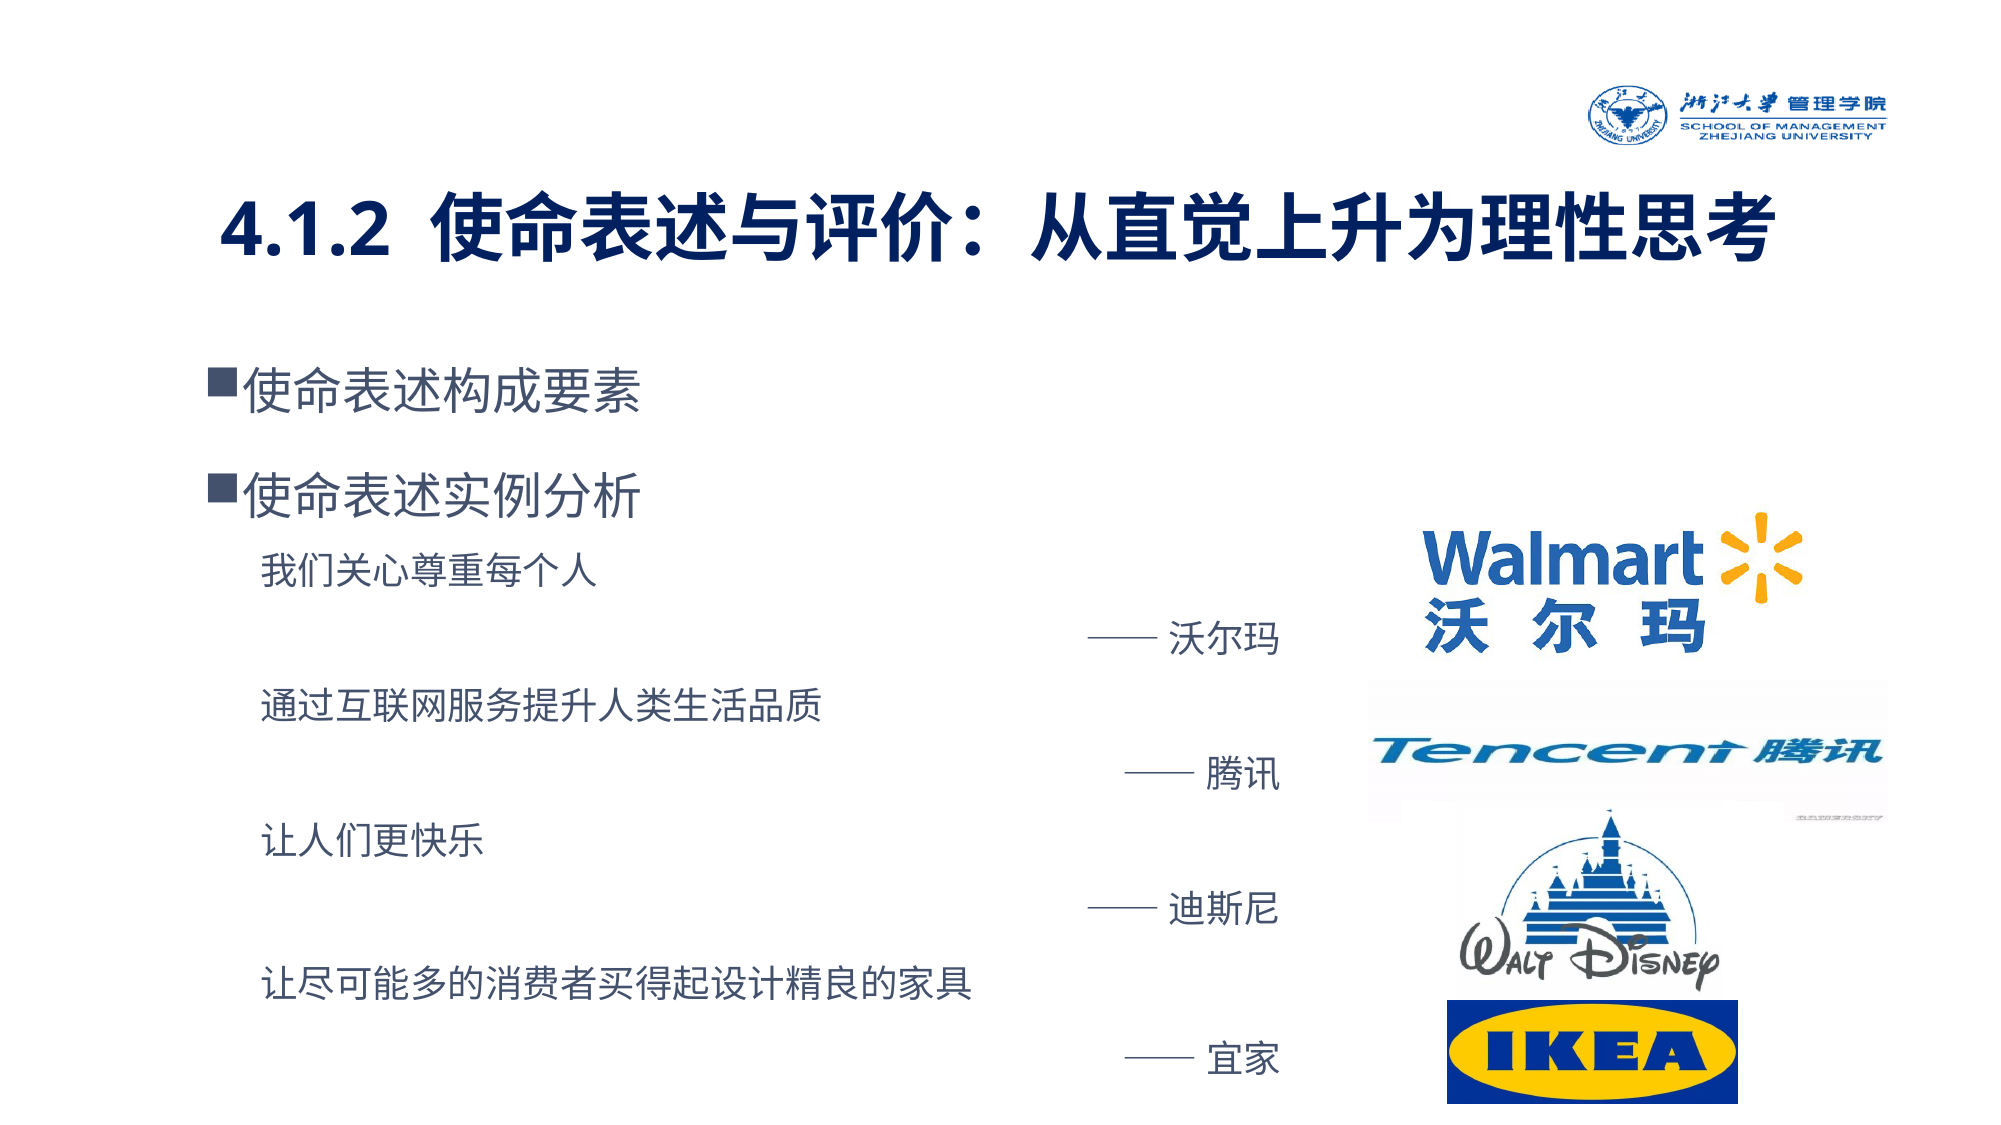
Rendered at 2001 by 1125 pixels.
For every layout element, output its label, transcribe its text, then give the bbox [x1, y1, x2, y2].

text_box 4.1.2 使命表述与评价：从直觉上升为理性思考 [189, 173, 1811, 278]
picture [1559, 71, 1918, 159]
picture [1368, 679, 1889, 1104]
picture [1402, 503, 1811, 666]
text_box 使命表述构成要素 使命表述实例分析 我们关心尊重每个人 ——沃尔玛 通过互联网服务提升人类生活品质 ——腾讯 让人们更快乐 ——迪斯尼 让尽可能多的消费者买得起设计精良的家具 ——宜家 [189, 321, 1297, 1125]
